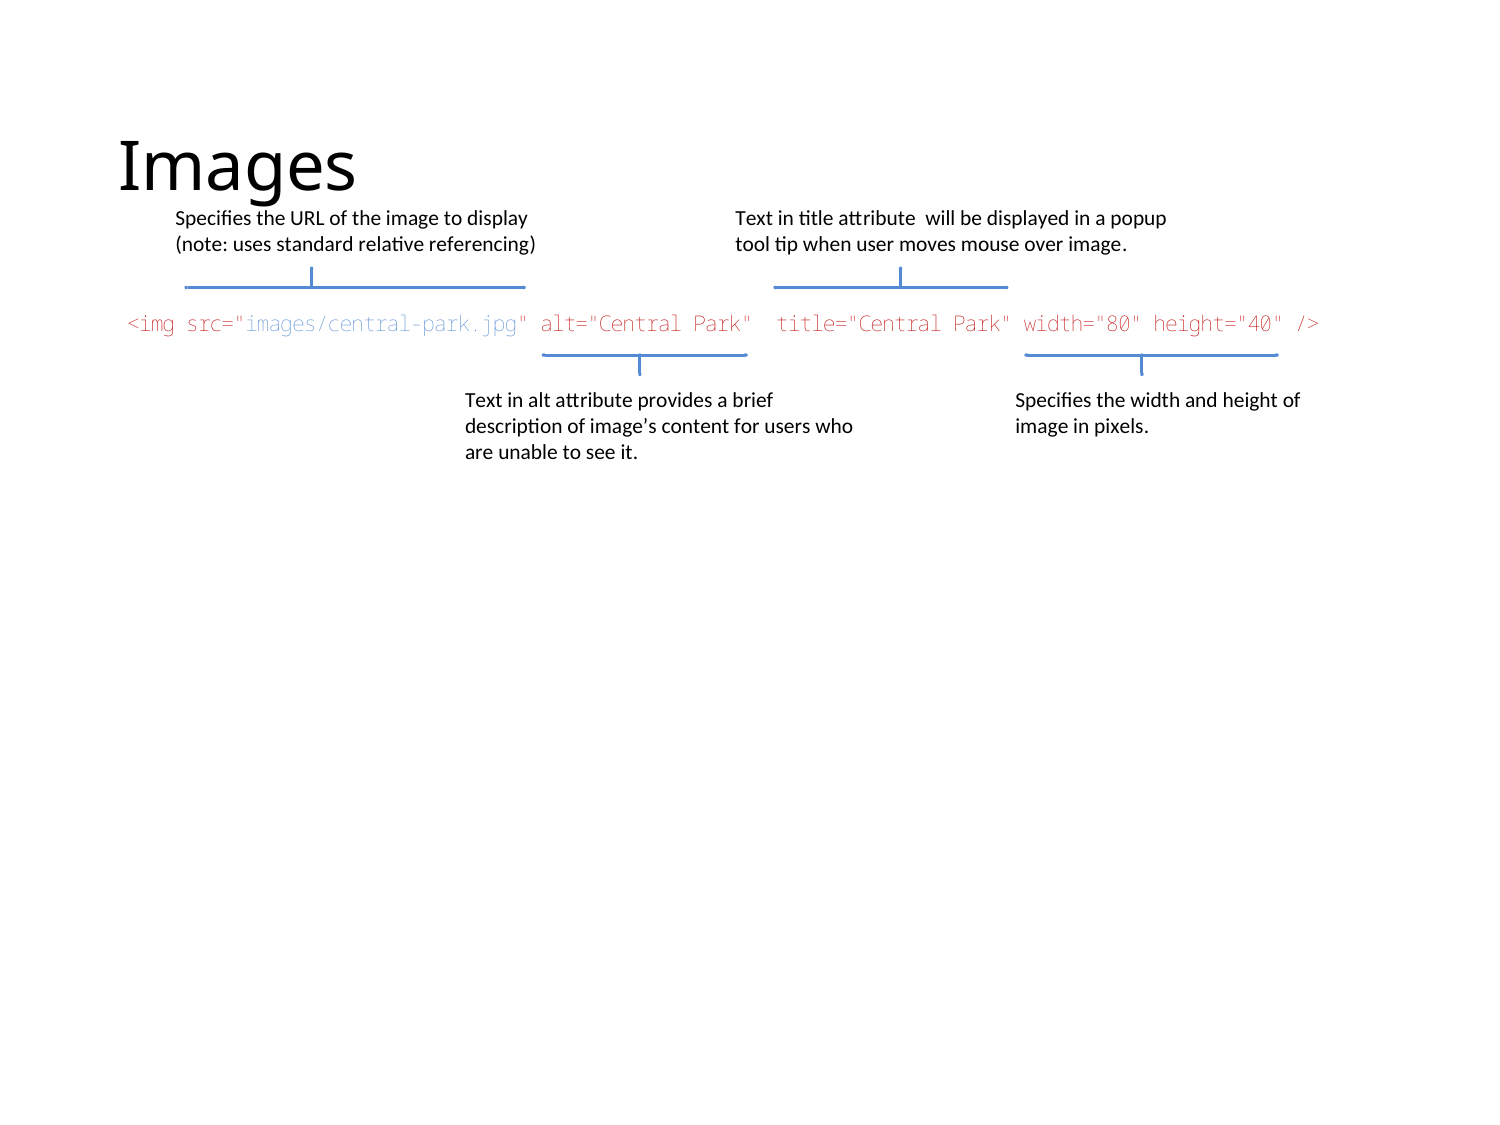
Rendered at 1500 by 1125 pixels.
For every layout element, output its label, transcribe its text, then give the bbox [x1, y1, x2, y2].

title Images [103, 59, 1397, 278]
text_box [114, 187, 1339, 475]
